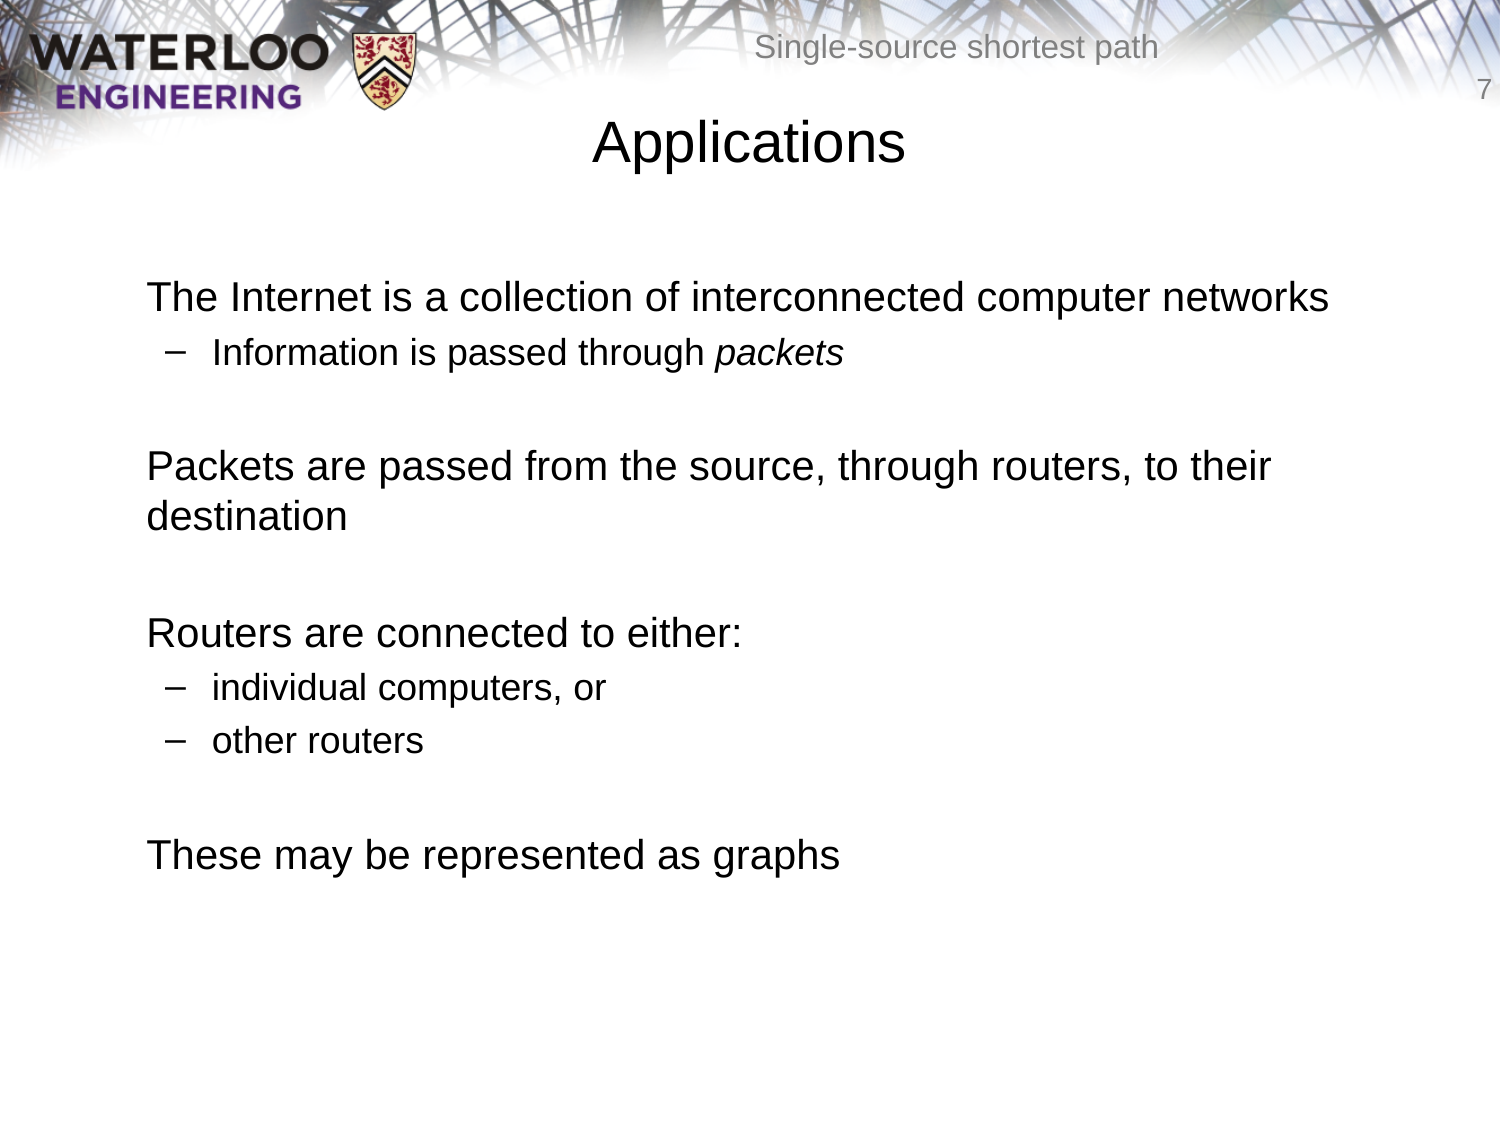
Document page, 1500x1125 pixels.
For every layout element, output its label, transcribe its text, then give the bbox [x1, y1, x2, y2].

picture [0, 0, 1500, 1125]
title Applications [74, 44, 1426, 233]
list The Internet is a collection of interconnected computer networks Information is passed through packets Packets are passed from the source, through routers, to their destination Routers are connected to either: individual computers, or other routers These may be represented as graphs [74, 262, 1426, 1006]
